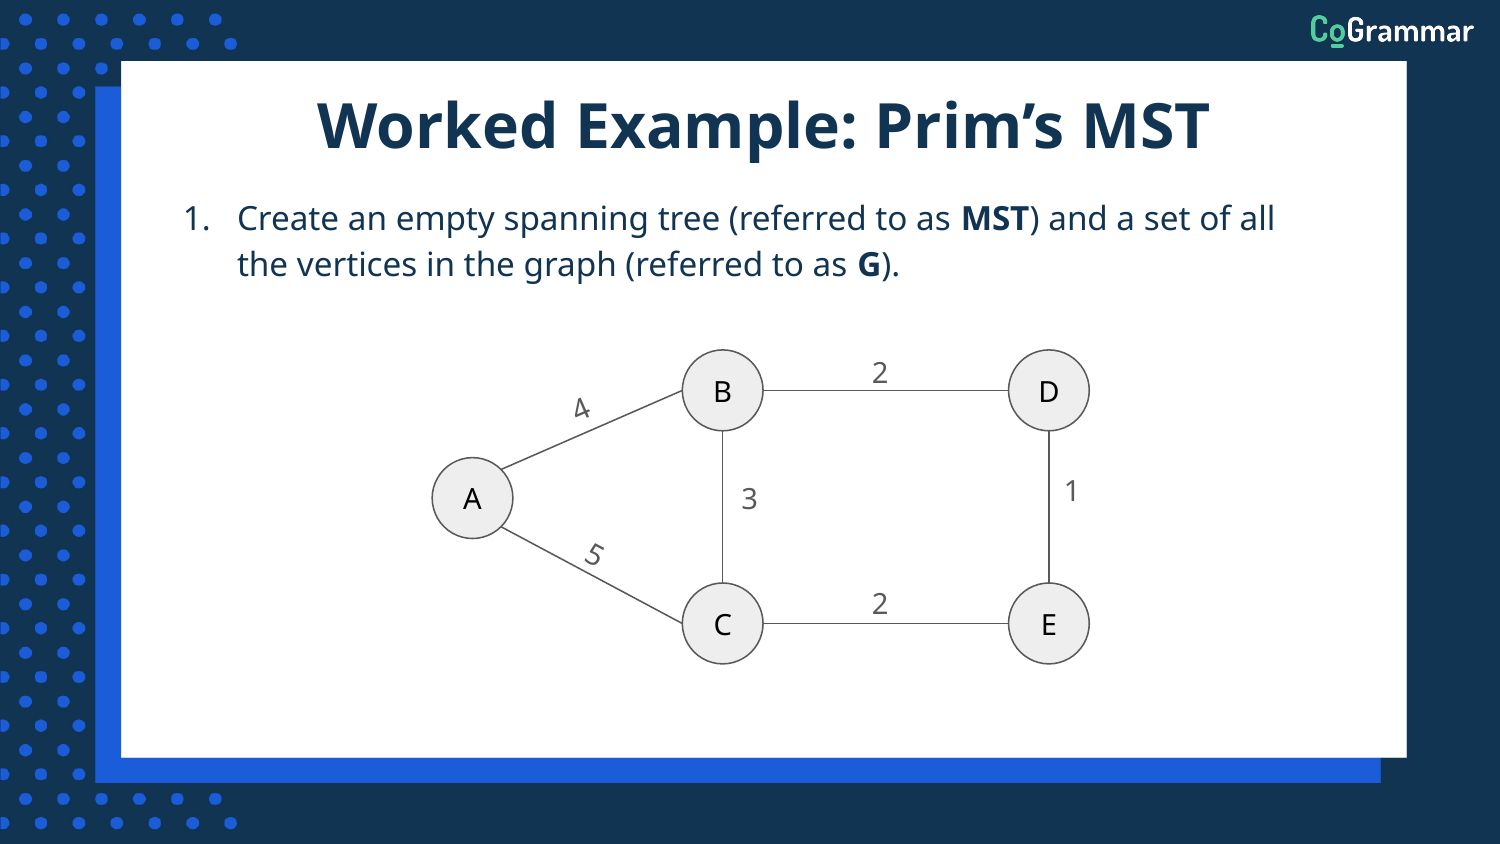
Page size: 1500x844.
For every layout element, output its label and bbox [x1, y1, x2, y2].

picture [0, 0, 1500, 844]
text_box [431, 338, 1098, 665]
